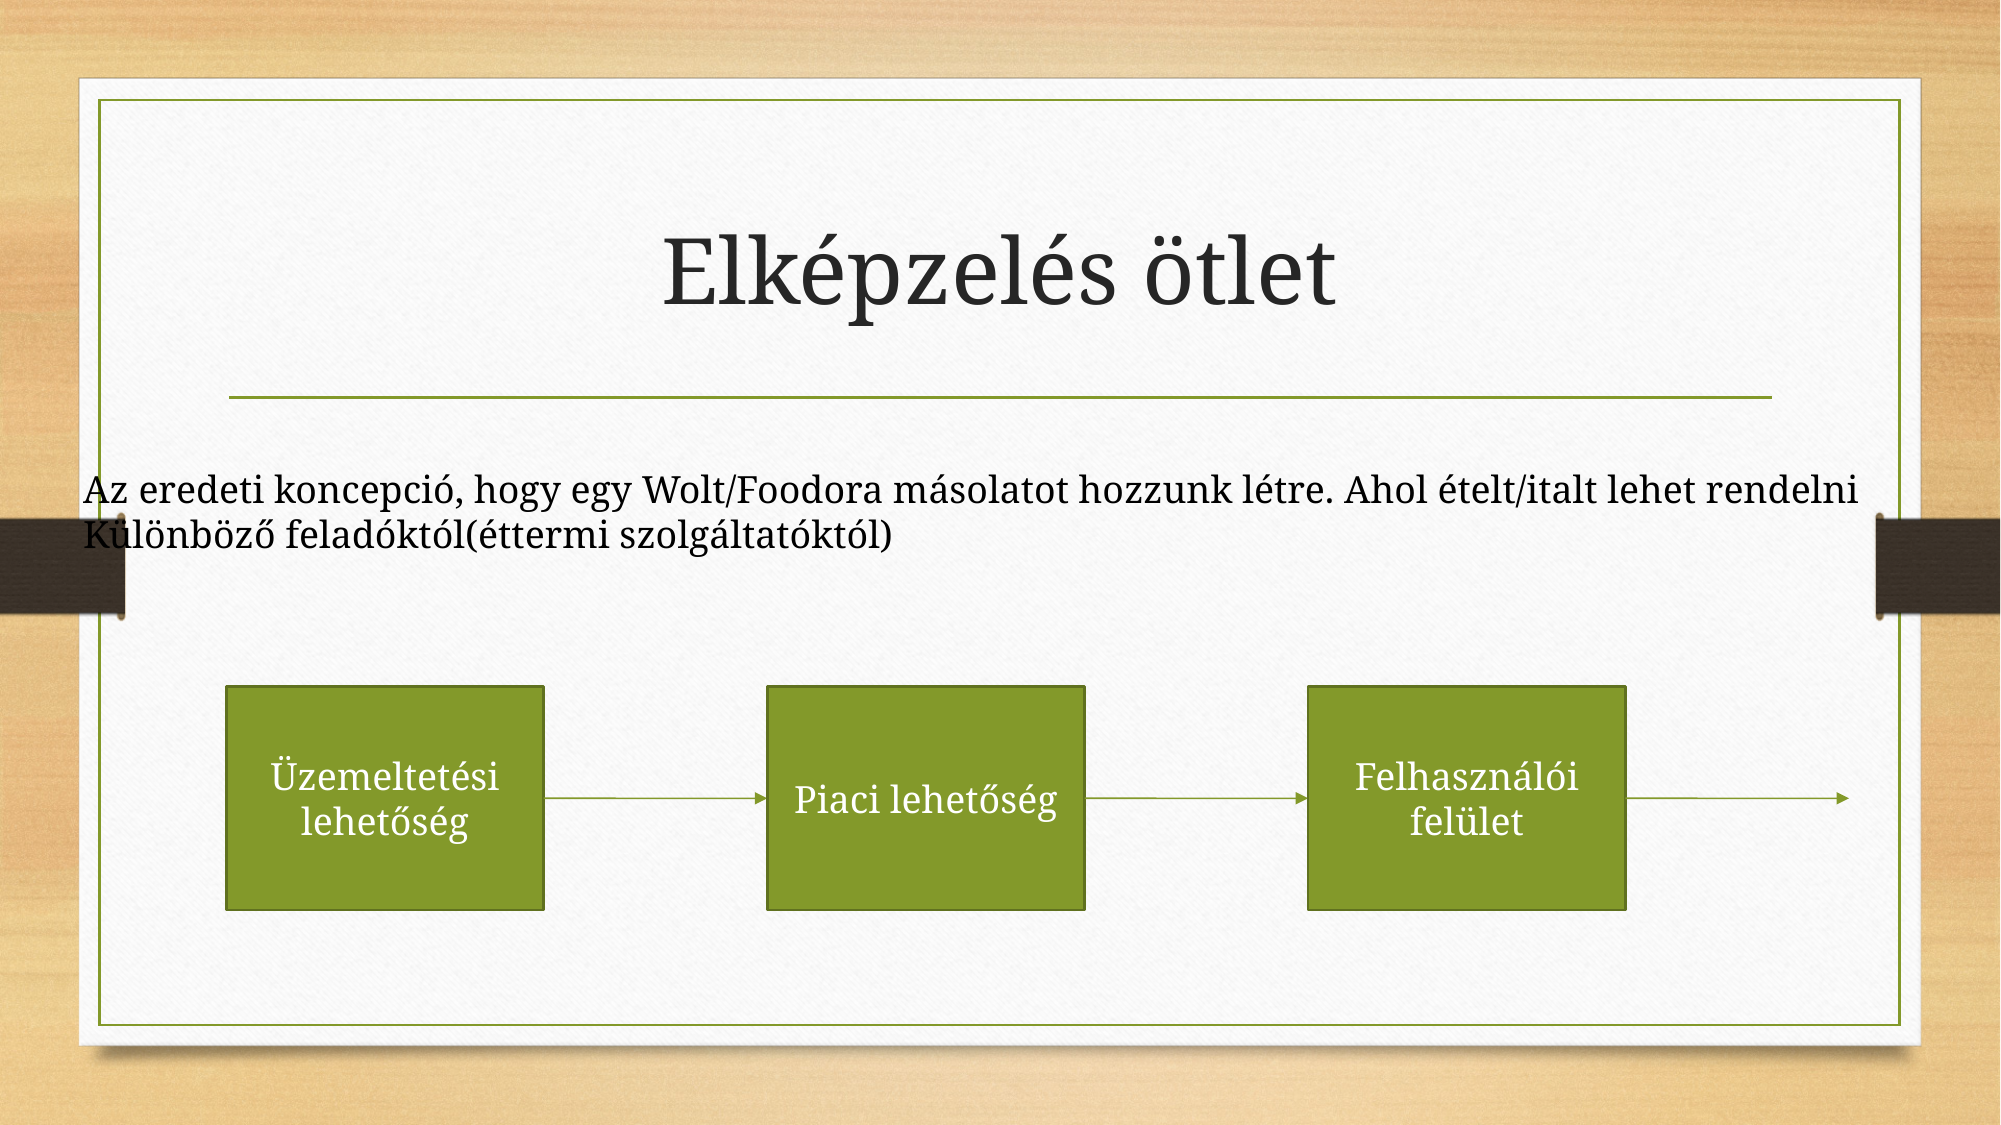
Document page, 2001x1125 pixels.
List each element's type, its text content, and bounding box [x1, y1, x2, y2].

text_box Piaci lehetőség [766, 685, 1086, 911]
picture [0, 0, 2001, 1125]
text_box Üzemeltetési lehetőség [225, 685, 545, 911]
text_box Az eredeti koncepció, hogy egy Wolt/Foodora másolatot hozzunk létre. Ahol ételt/italt lehet rendelni Különböző feladóktól(éttermi szolgáltatóktól) [68, 458, 1876, 564]
text_box Felhasználói felület [1307, 685, 1627, 911]
title Elképzelés ötlet [212, 161, 1788, 375]
